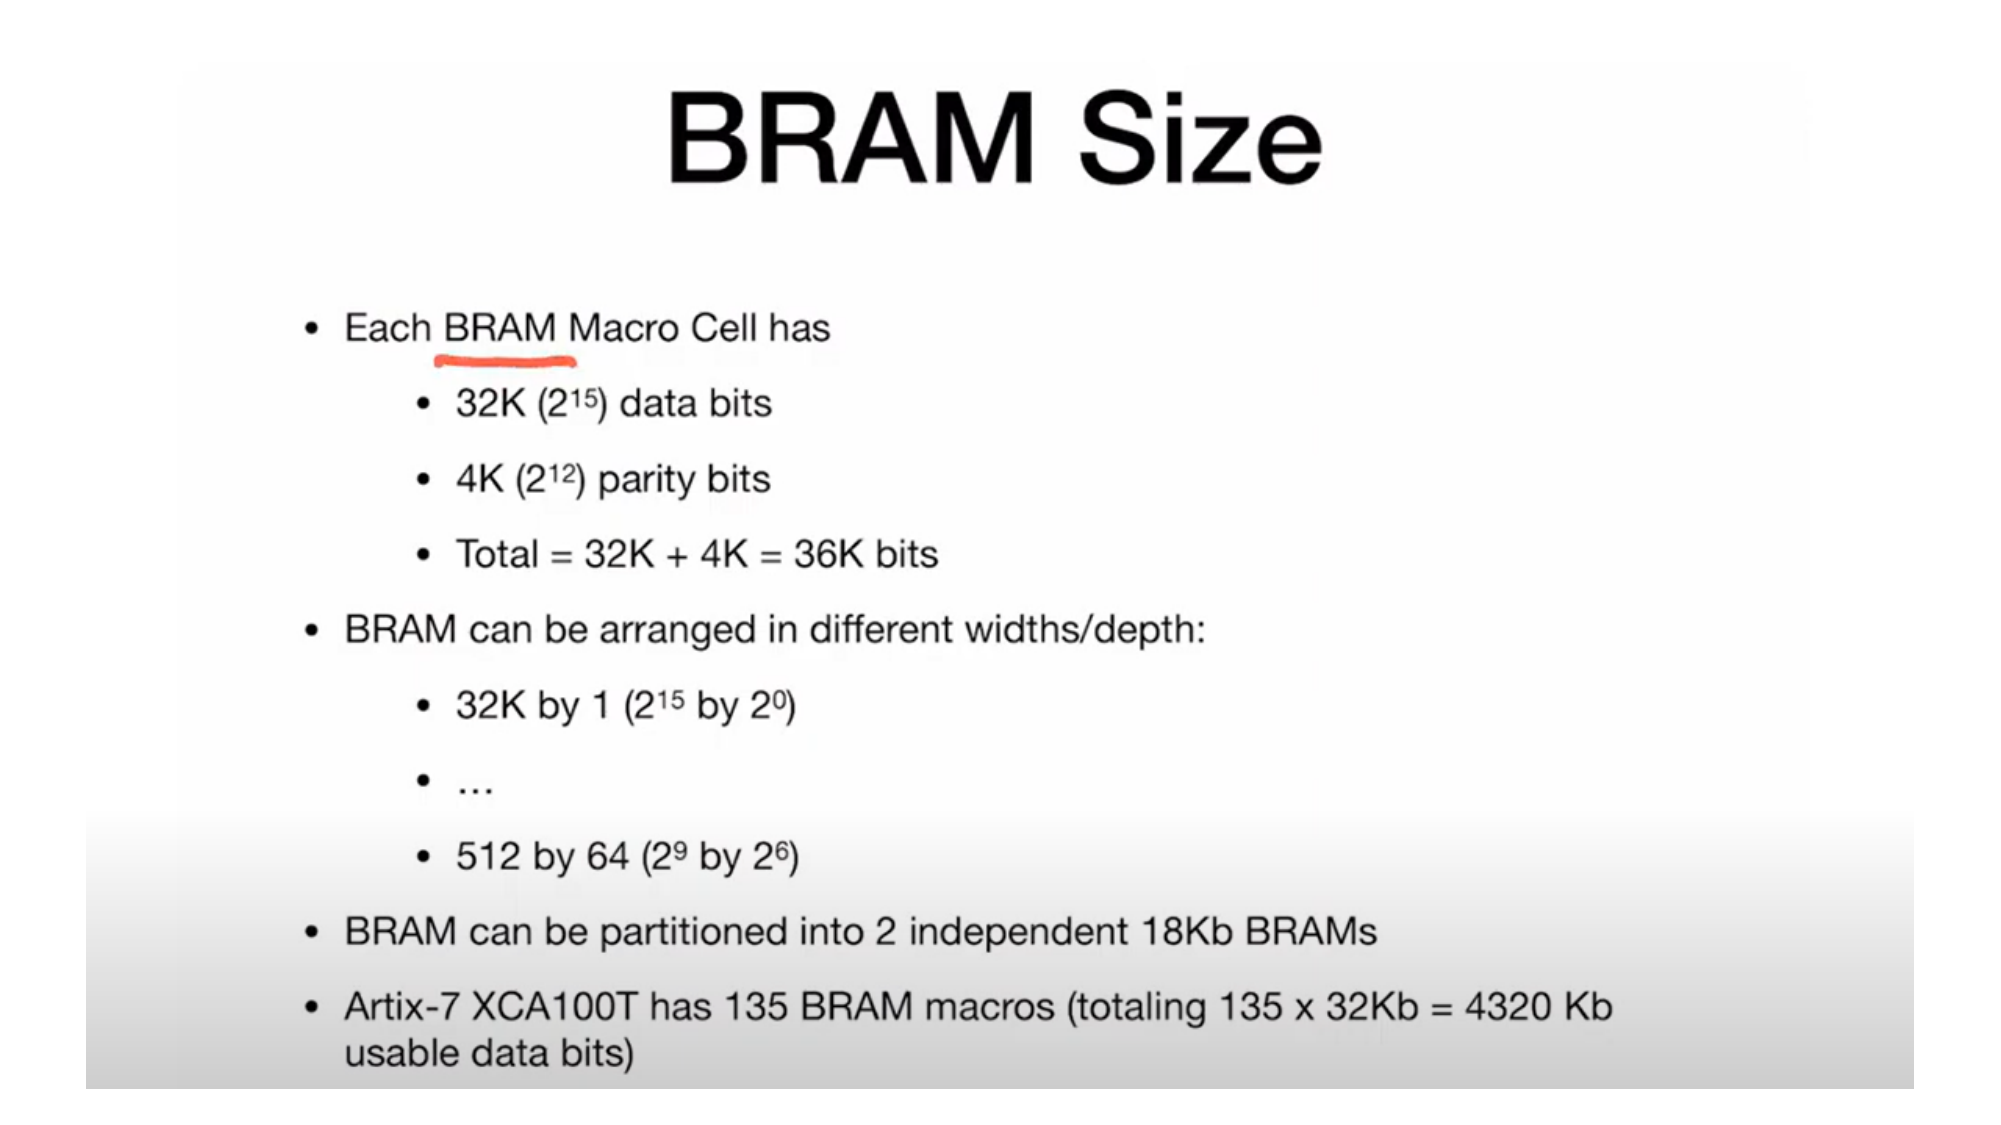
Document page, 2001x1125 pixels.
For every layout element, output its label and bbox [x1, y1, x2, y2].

picture [86, 36, 1914, 1089]
